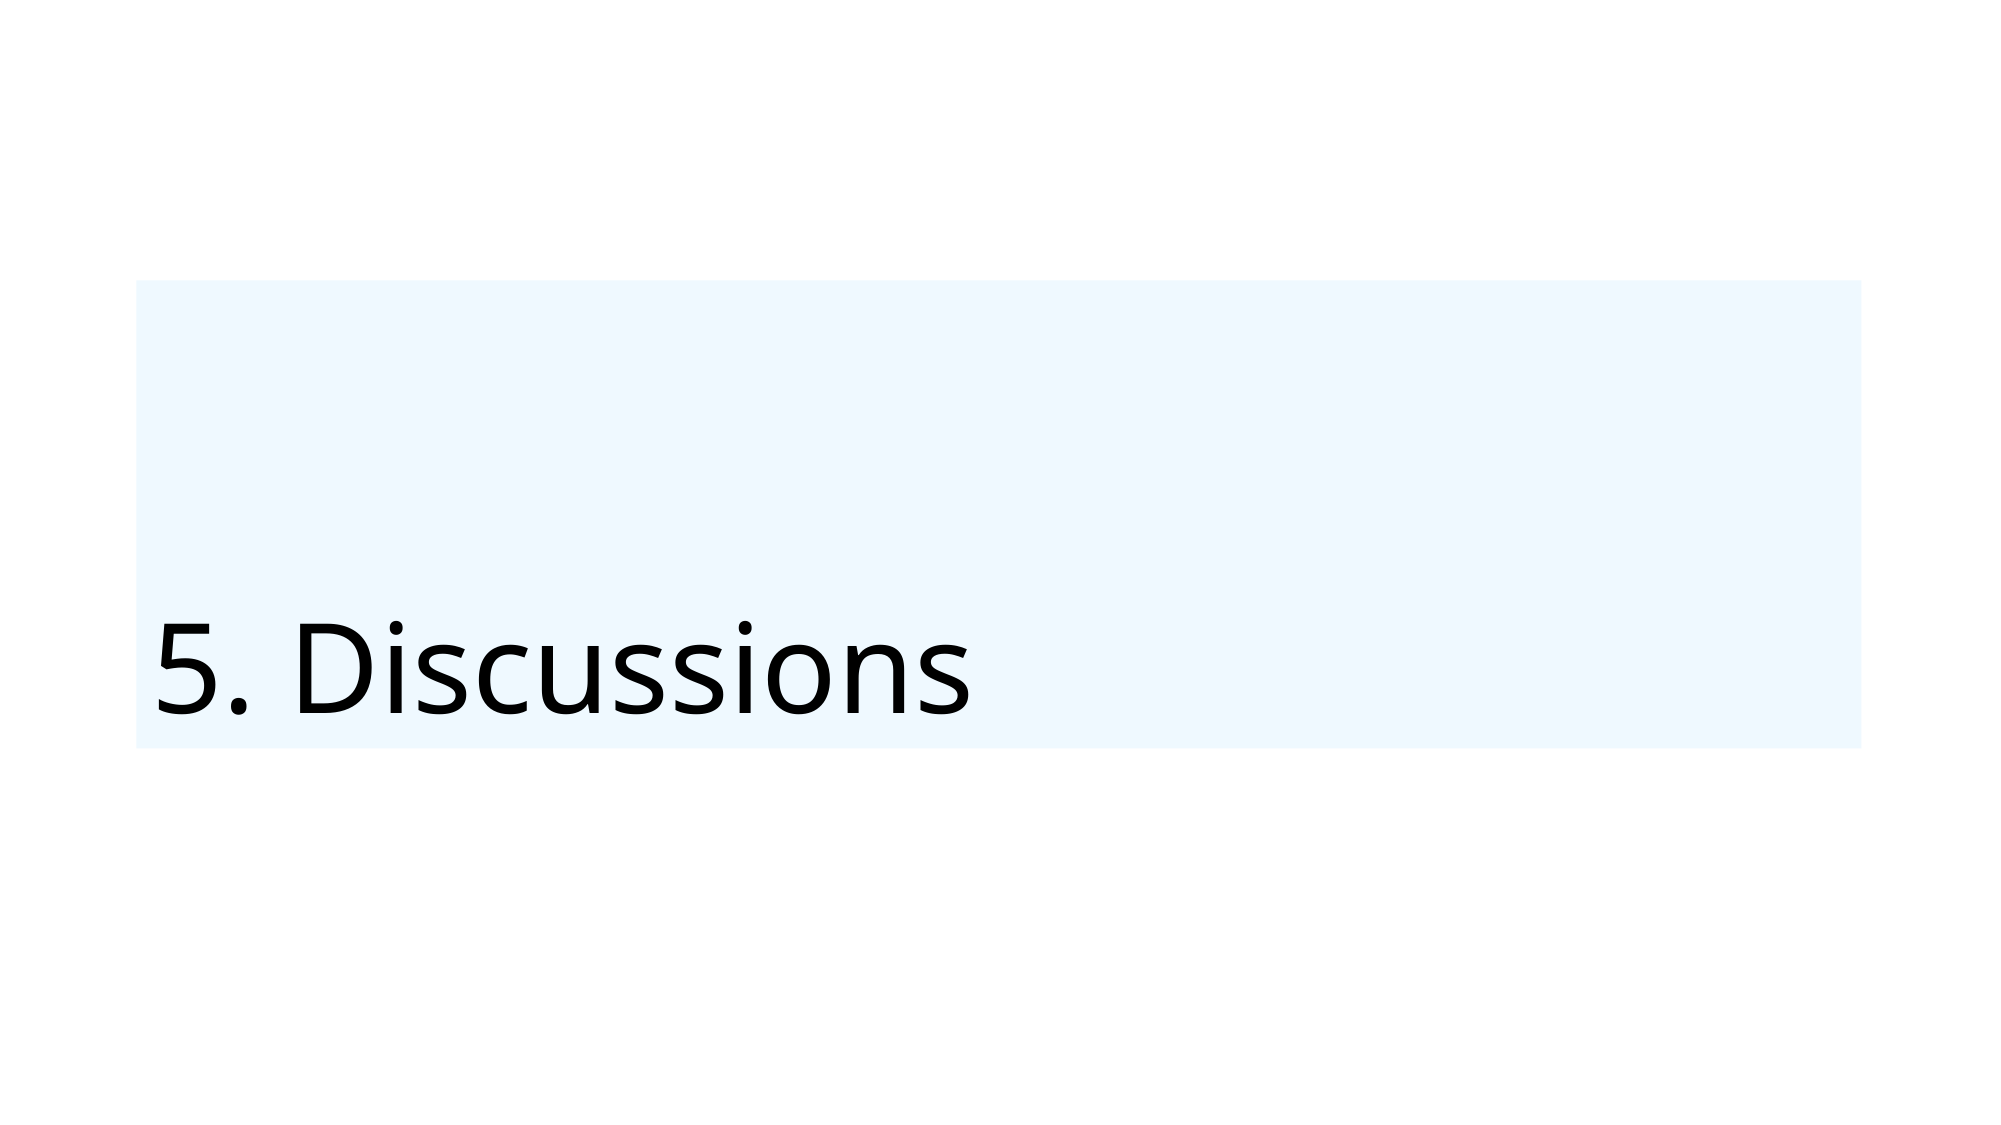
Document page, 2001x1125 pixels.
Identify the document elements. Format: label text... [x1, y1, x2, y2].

title 5. Discussions [136, 280, 1862, 749]
